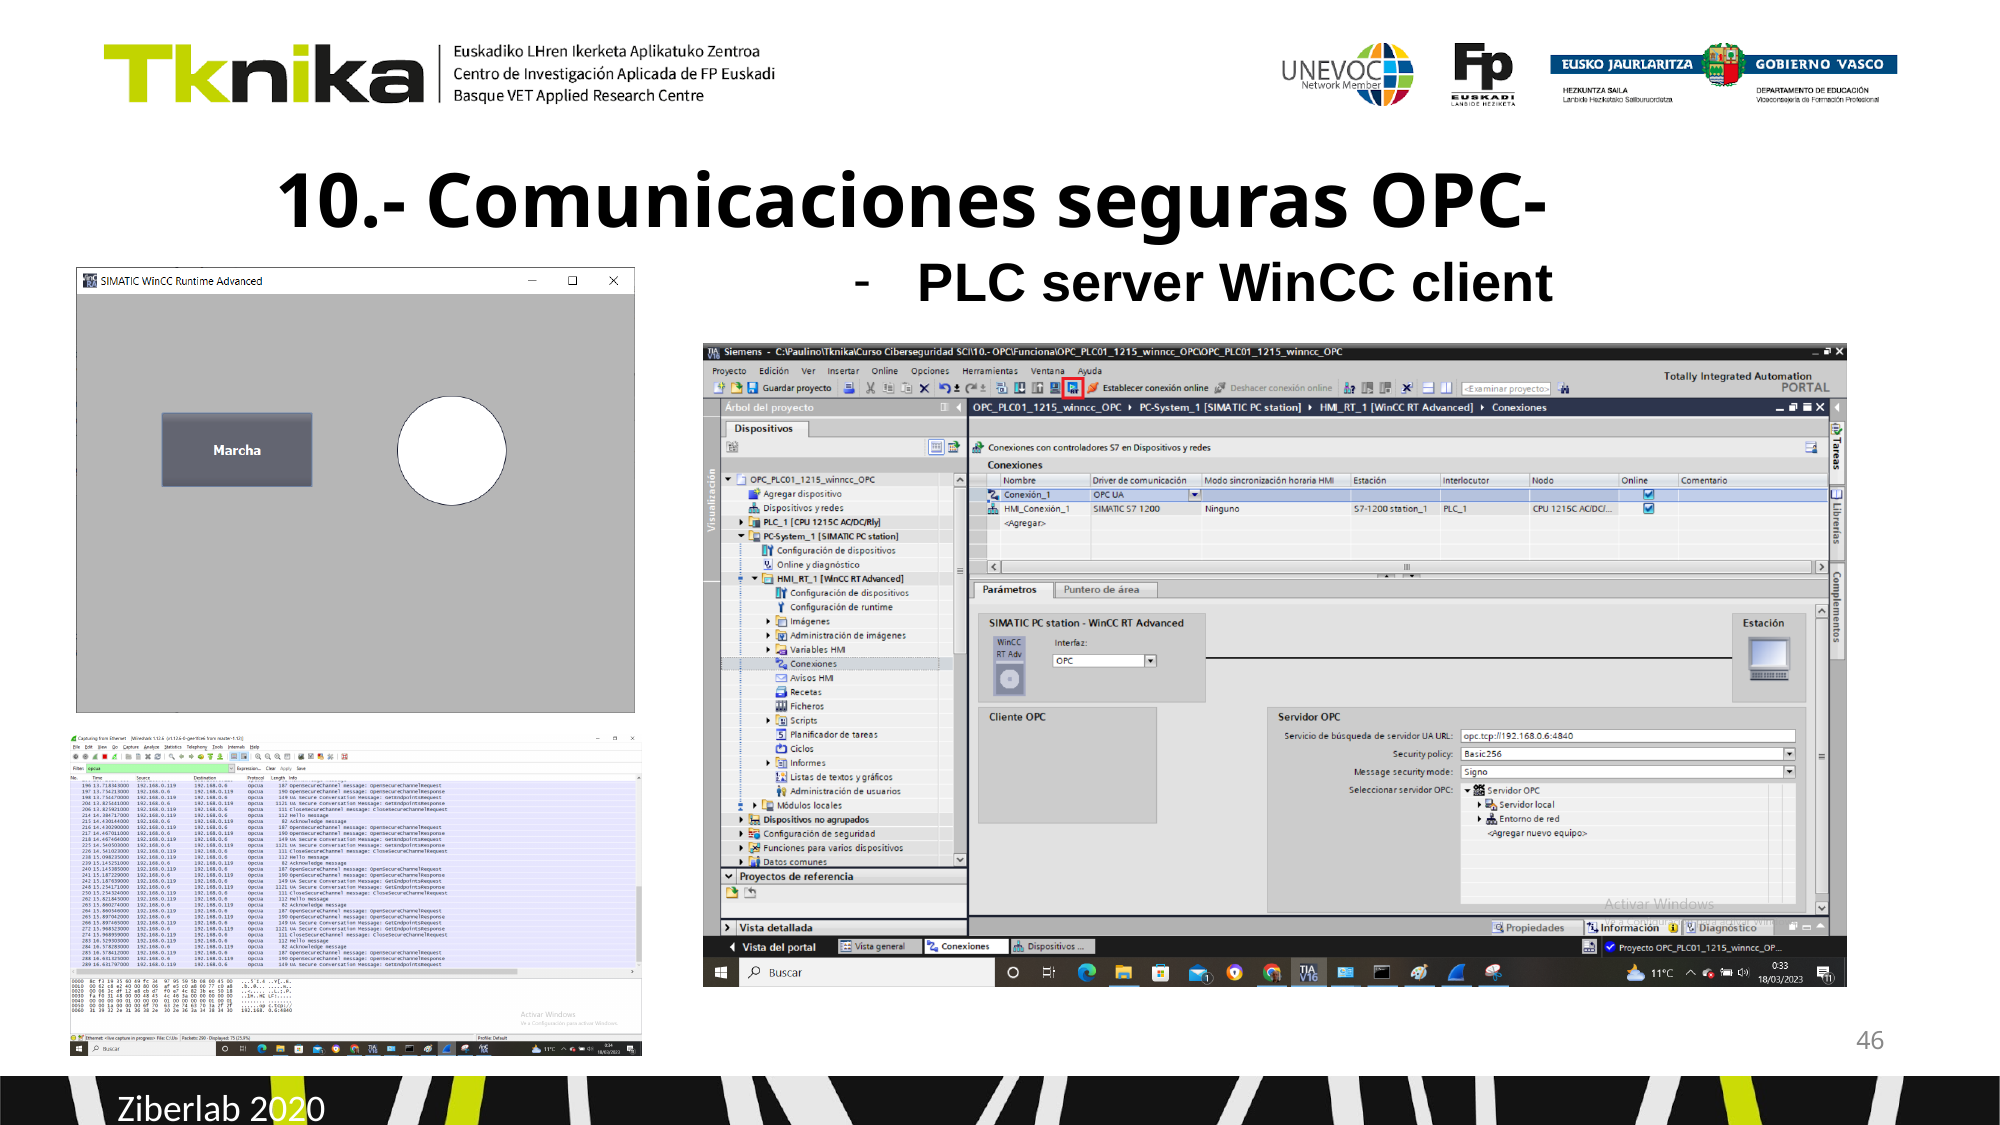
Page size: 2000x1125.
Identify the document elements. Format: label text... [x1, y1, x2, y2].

text_box 10.- Comunicaciones seguras OPC-UA [260, 124, 1616, 361]
slide_number ‹#› [1433, 1011, 1900, 1072]
picture [102, 42, 1898, 106]
picture [69, 734, 642, 1057]
picture [76, 267, 636, 713]
picture [703, 343, 1847, 987]
picture [0, 1076, 2000, 1125]
text_box PLC server WinCC client [752, 222, 1765, 328]
